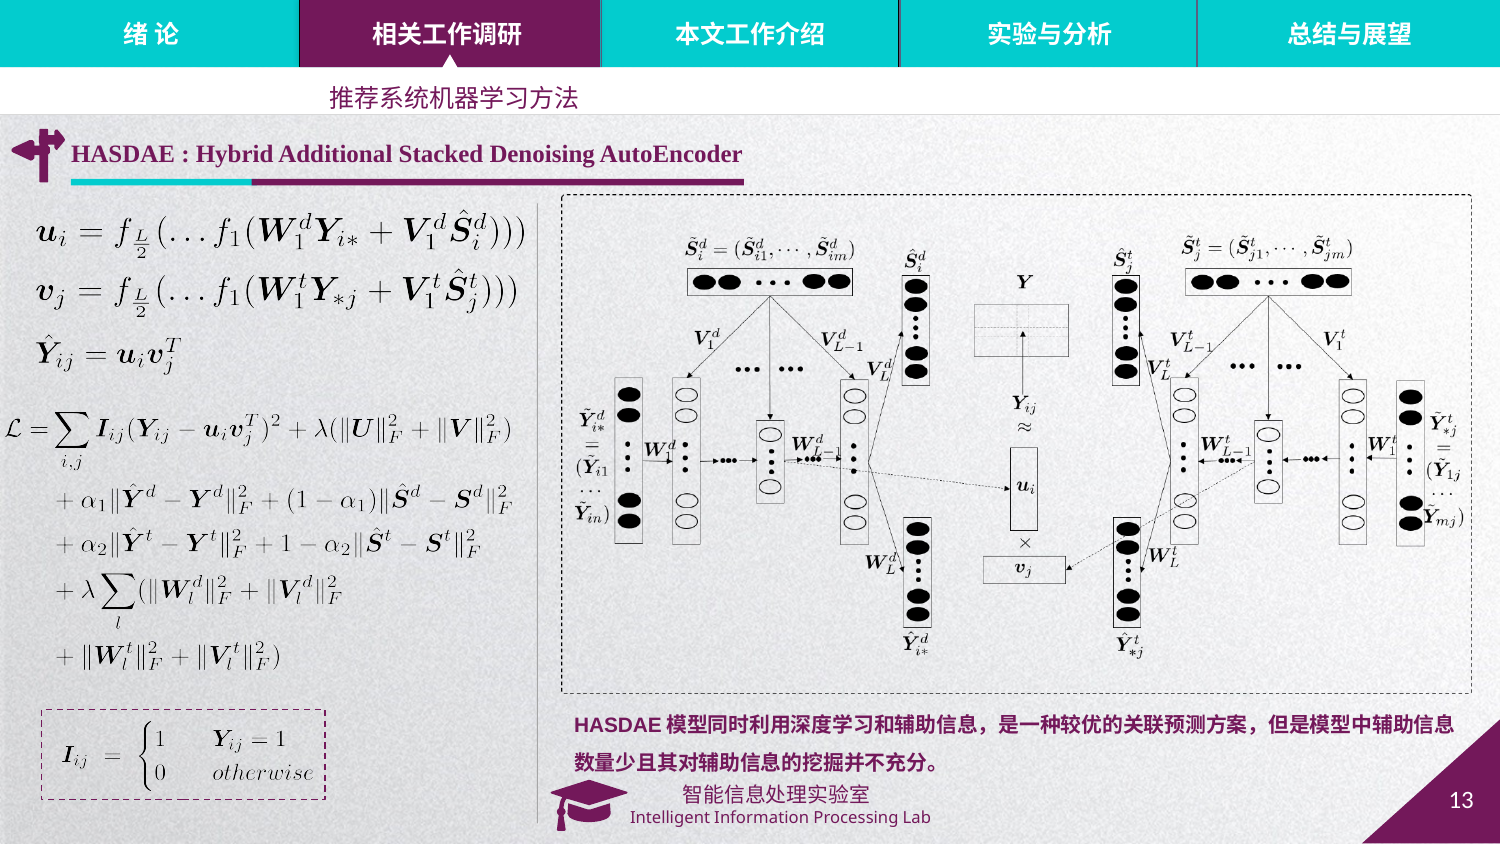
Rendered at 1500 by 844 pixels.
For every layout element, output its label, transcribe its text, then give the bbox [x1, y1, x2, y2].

picture [0, 115, 1500, 844]
slide_number 13 [1411, 775, 1490, 821]
text_box 推荐系统机器学习方法 [314, 59, 595, 120]
text_box HASDAE模型同时利用深度学习和辅助信息，是一种较优的关联预测方案，但是模型中辅助信息数量少且其对辅助信息的挖掘并不充分。 [559, 700, 1472, 782]
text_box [41, 709, 326, 800]
text_box HASDAE : Hybrid Additional Stacked Denoising AutoEncoder [39, 124, 776, 181]
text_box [70, 178, 745, 186]
text_box [11, 128, 65, 183]
